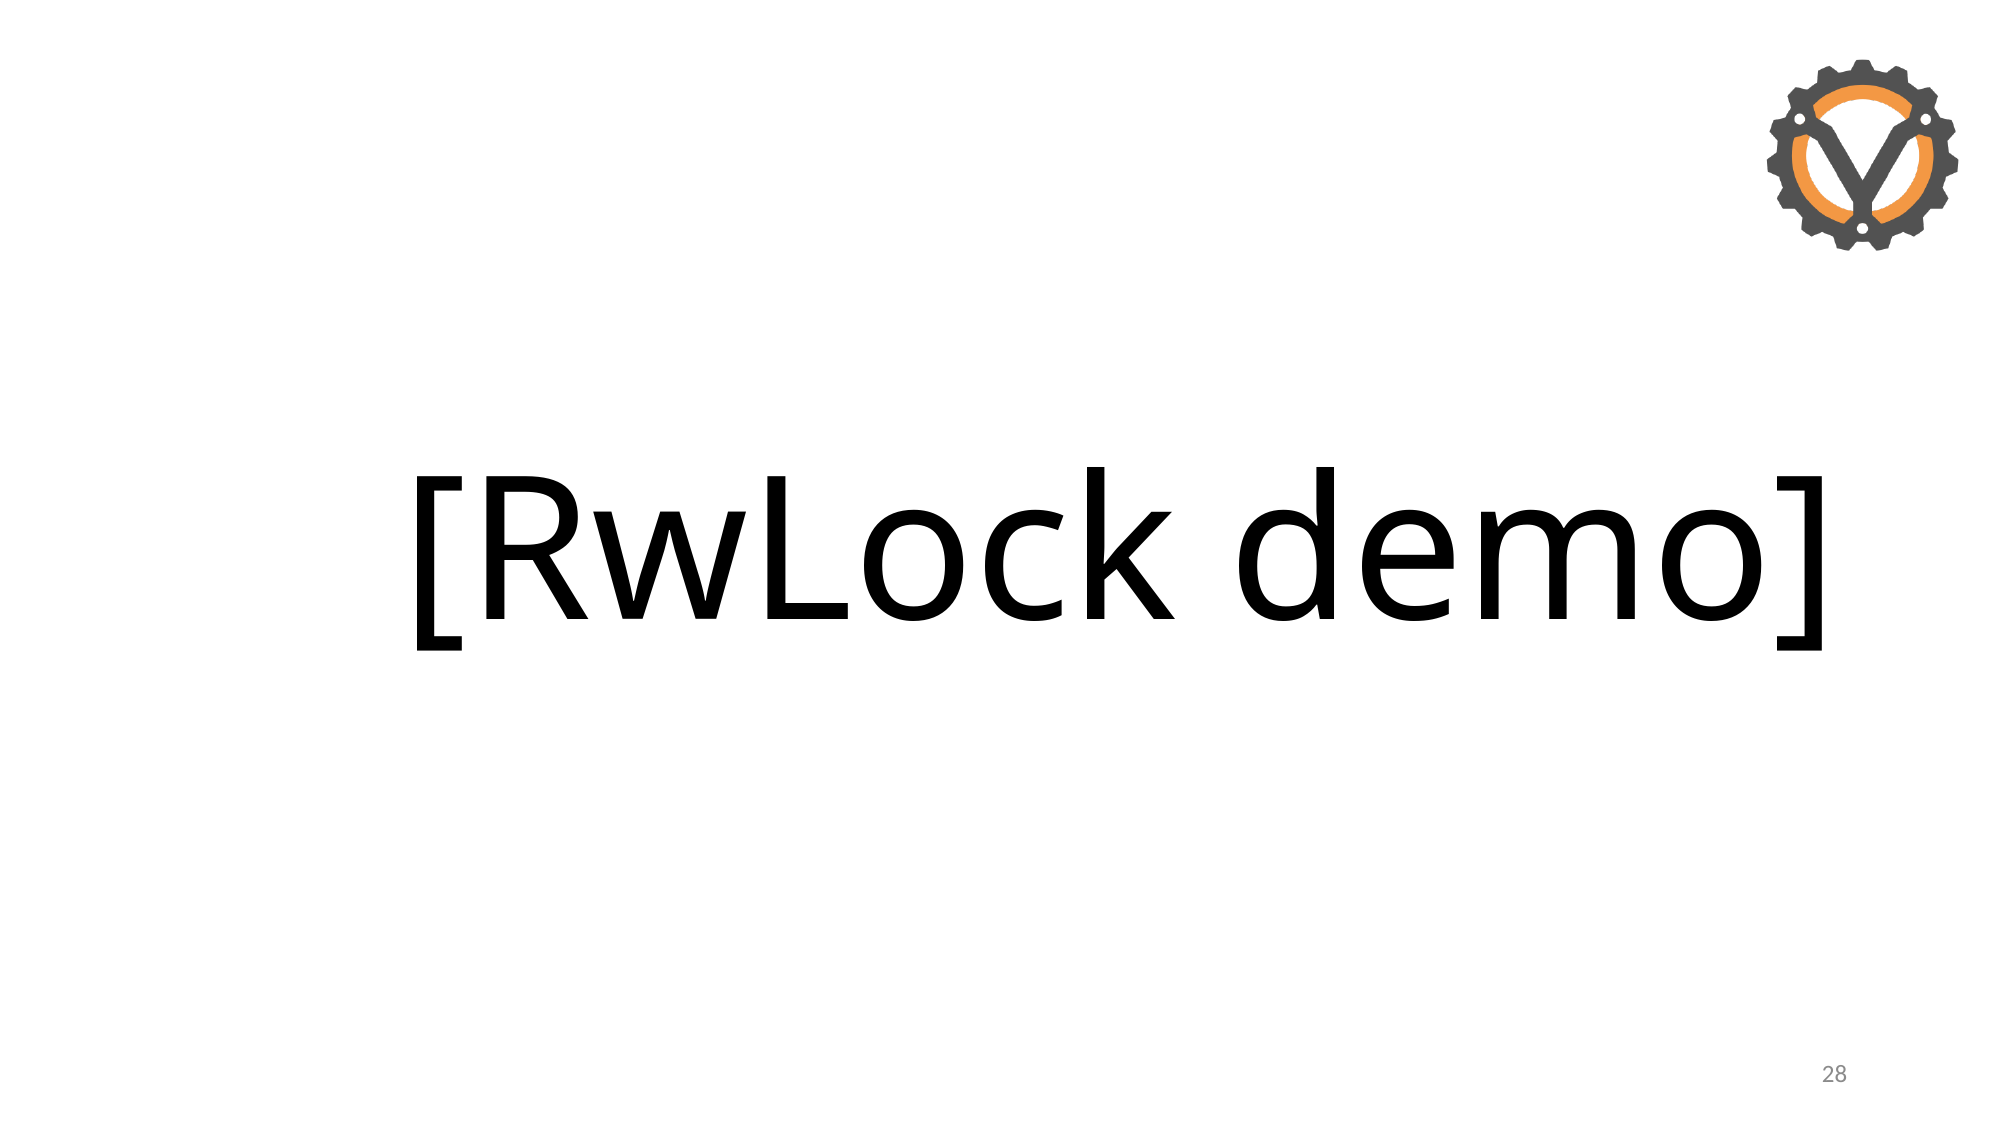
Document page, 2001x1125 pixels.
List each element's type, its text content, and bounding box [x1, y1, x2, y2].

picture [1766, 59, 1959, 252]
title [RwLock demo] [386, 445, 2000, 664]
slide_number 28 [1412, 1042, 1863, 1103]
